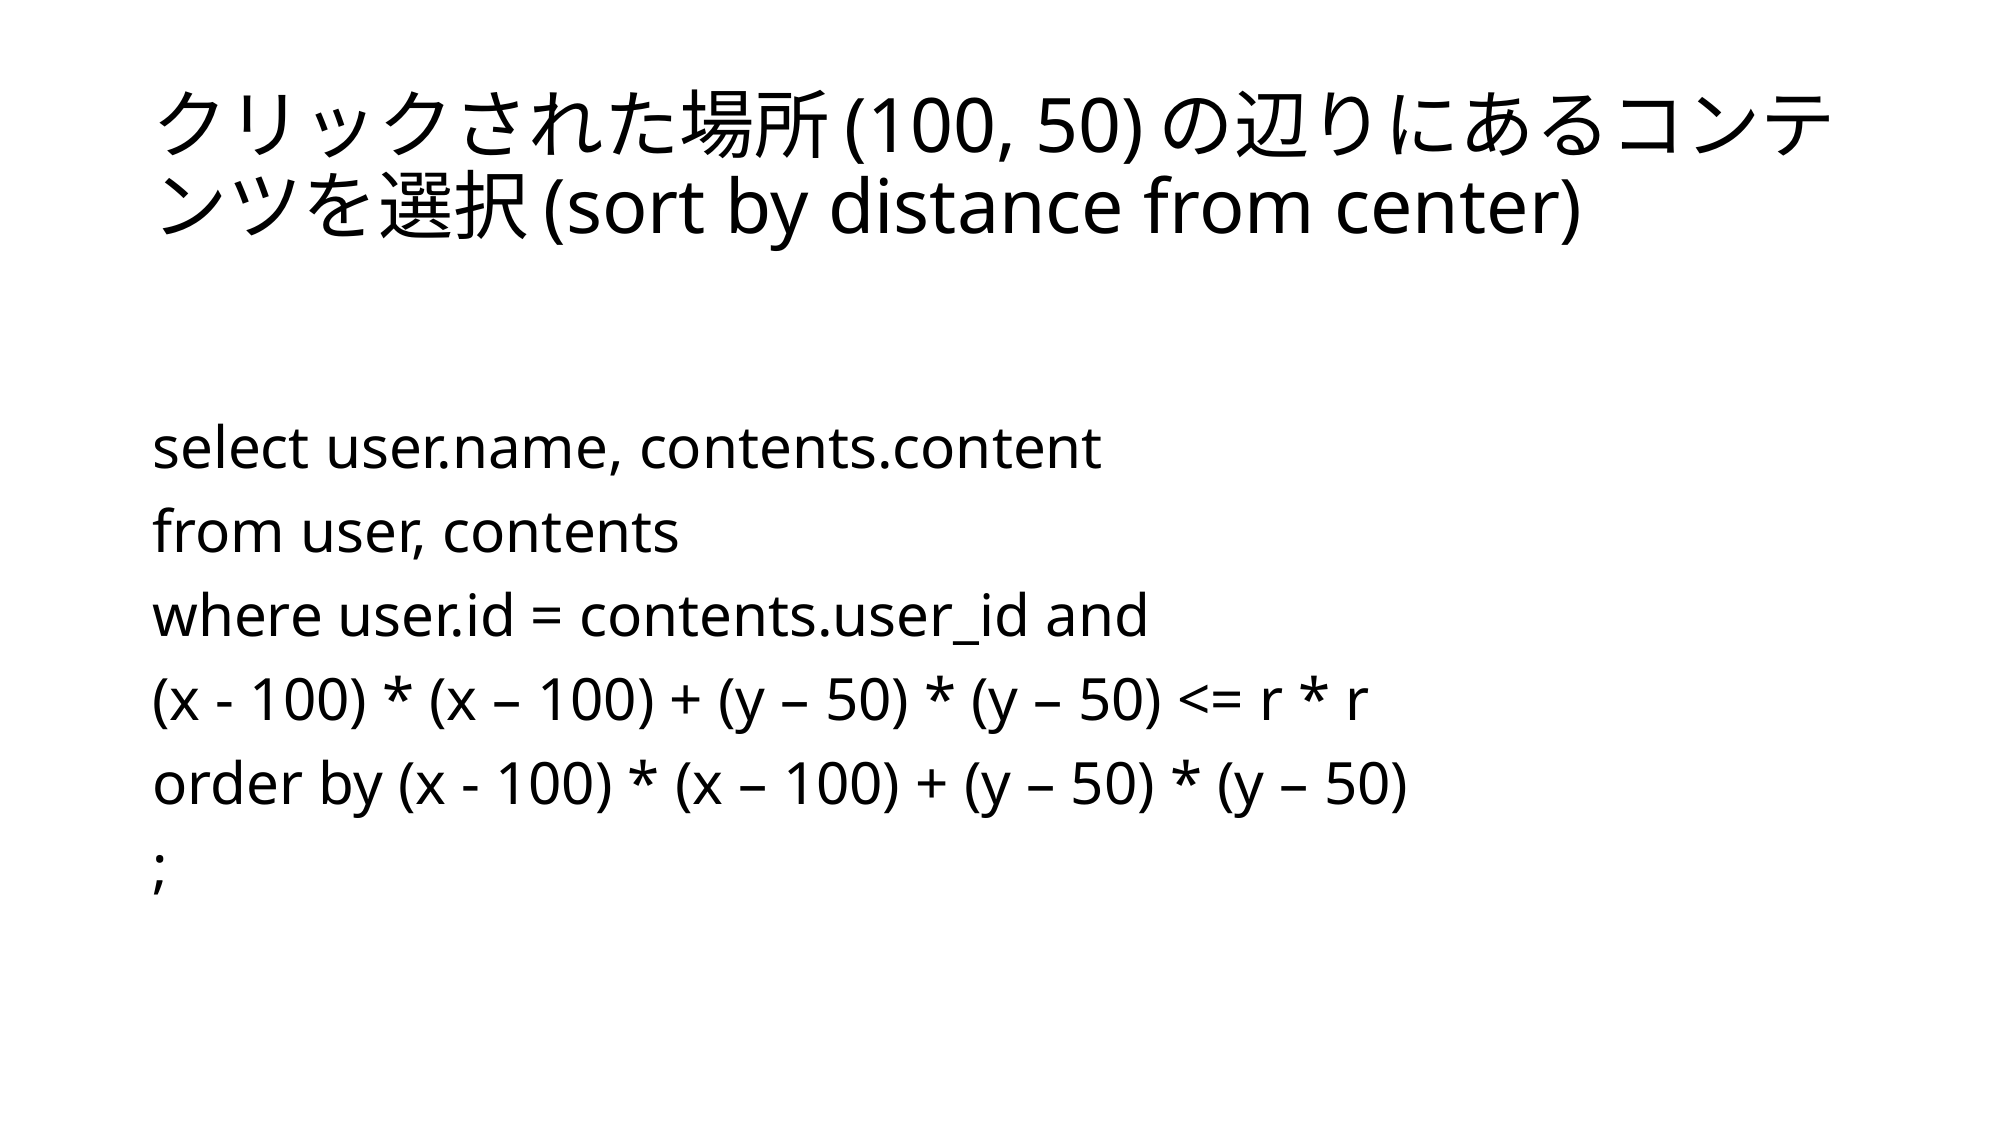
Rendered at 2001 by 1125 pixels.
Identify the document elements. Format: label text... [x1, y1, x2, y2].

list select user.name, contents.content from user, contents where user.id = contents.user_id and (x - 100) * (x – 100) + (y – 50) * (y – 50) <= r * r order by (x - 100) * (x – 100) + (y – 50) * (y – 50) ; [137, 411, 1941, 1125]
title クリックされた場所(100, 50)の辺りにあるコンテンツを選択(sort by distance from center) [137, 59, 1863, 278]
